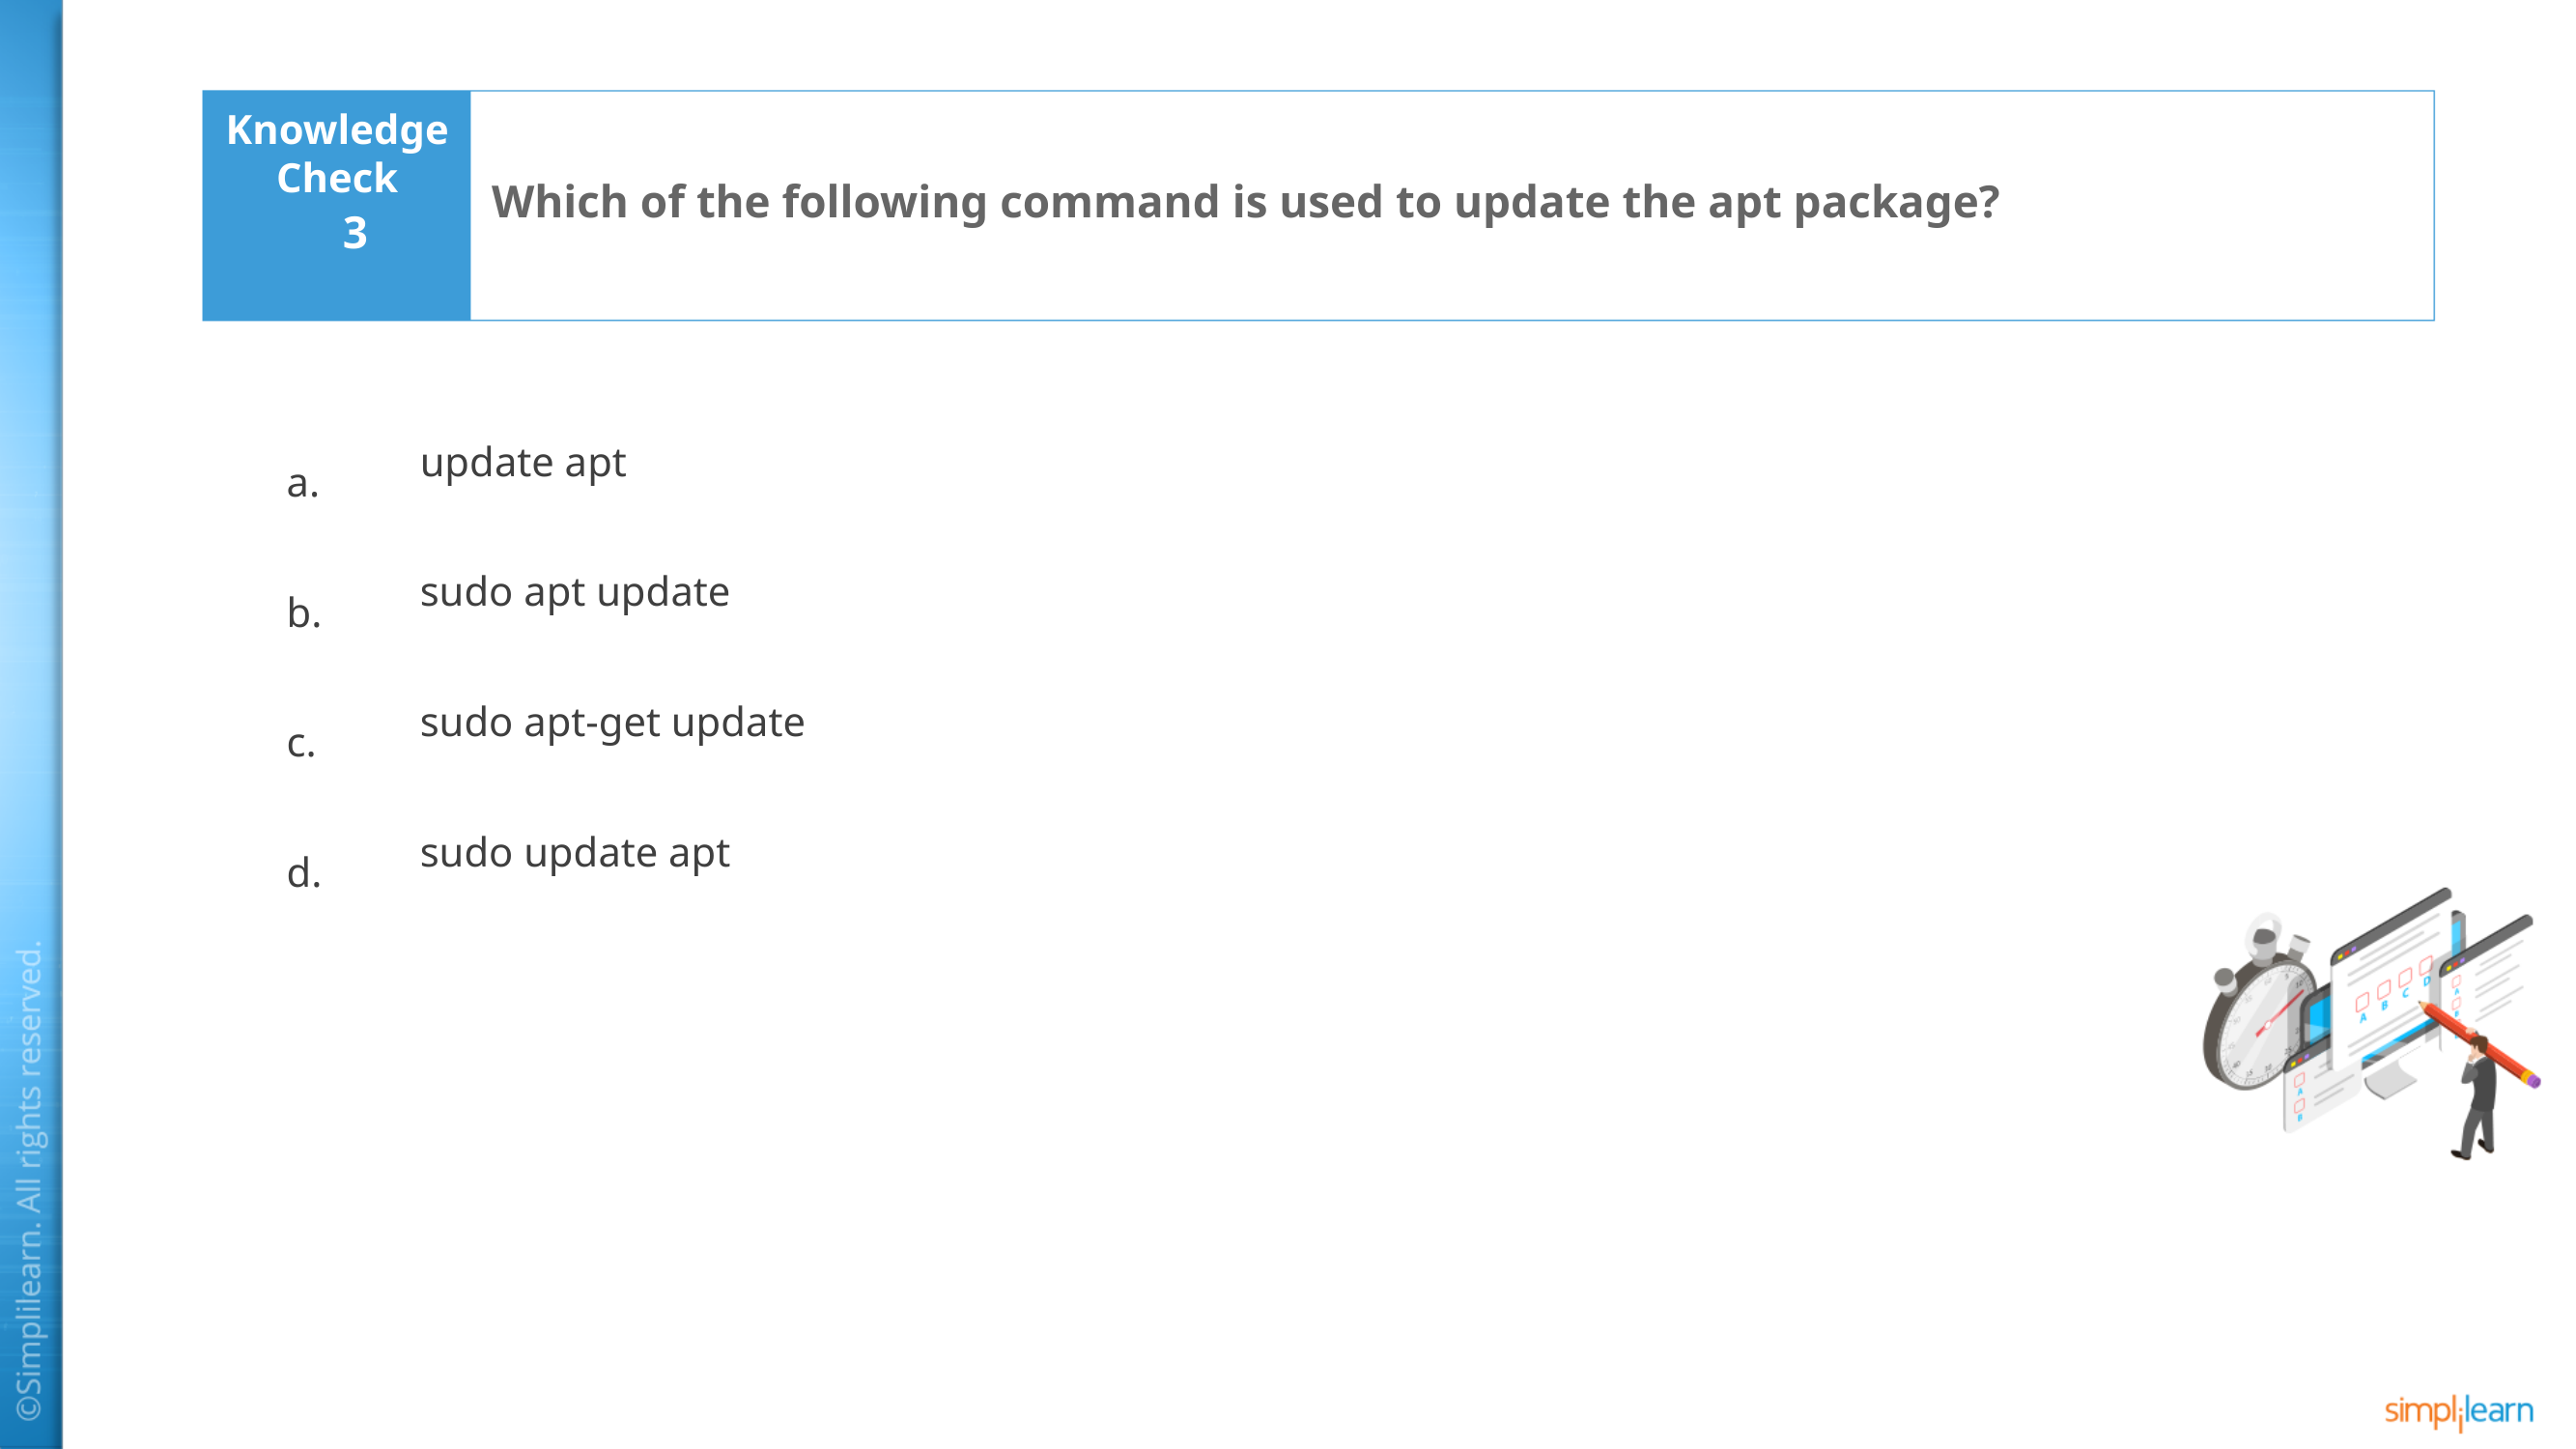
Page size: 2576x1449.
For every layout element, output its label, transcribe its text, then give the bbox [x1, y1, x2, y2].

list sudo apt-get update [369, 701, 2152, 813]
list Which of the following command is used to update the apt package? [477, 90, 2430, 317]
list 3 [203, 203, 472, 310]
picture [0, 0, 2576, 1449]
list sudo apt update [369, 572, 2152, 684]
list update apt [369, 441, 2152, 554]
list sudo update apt [369, 832, 2152, 944]
